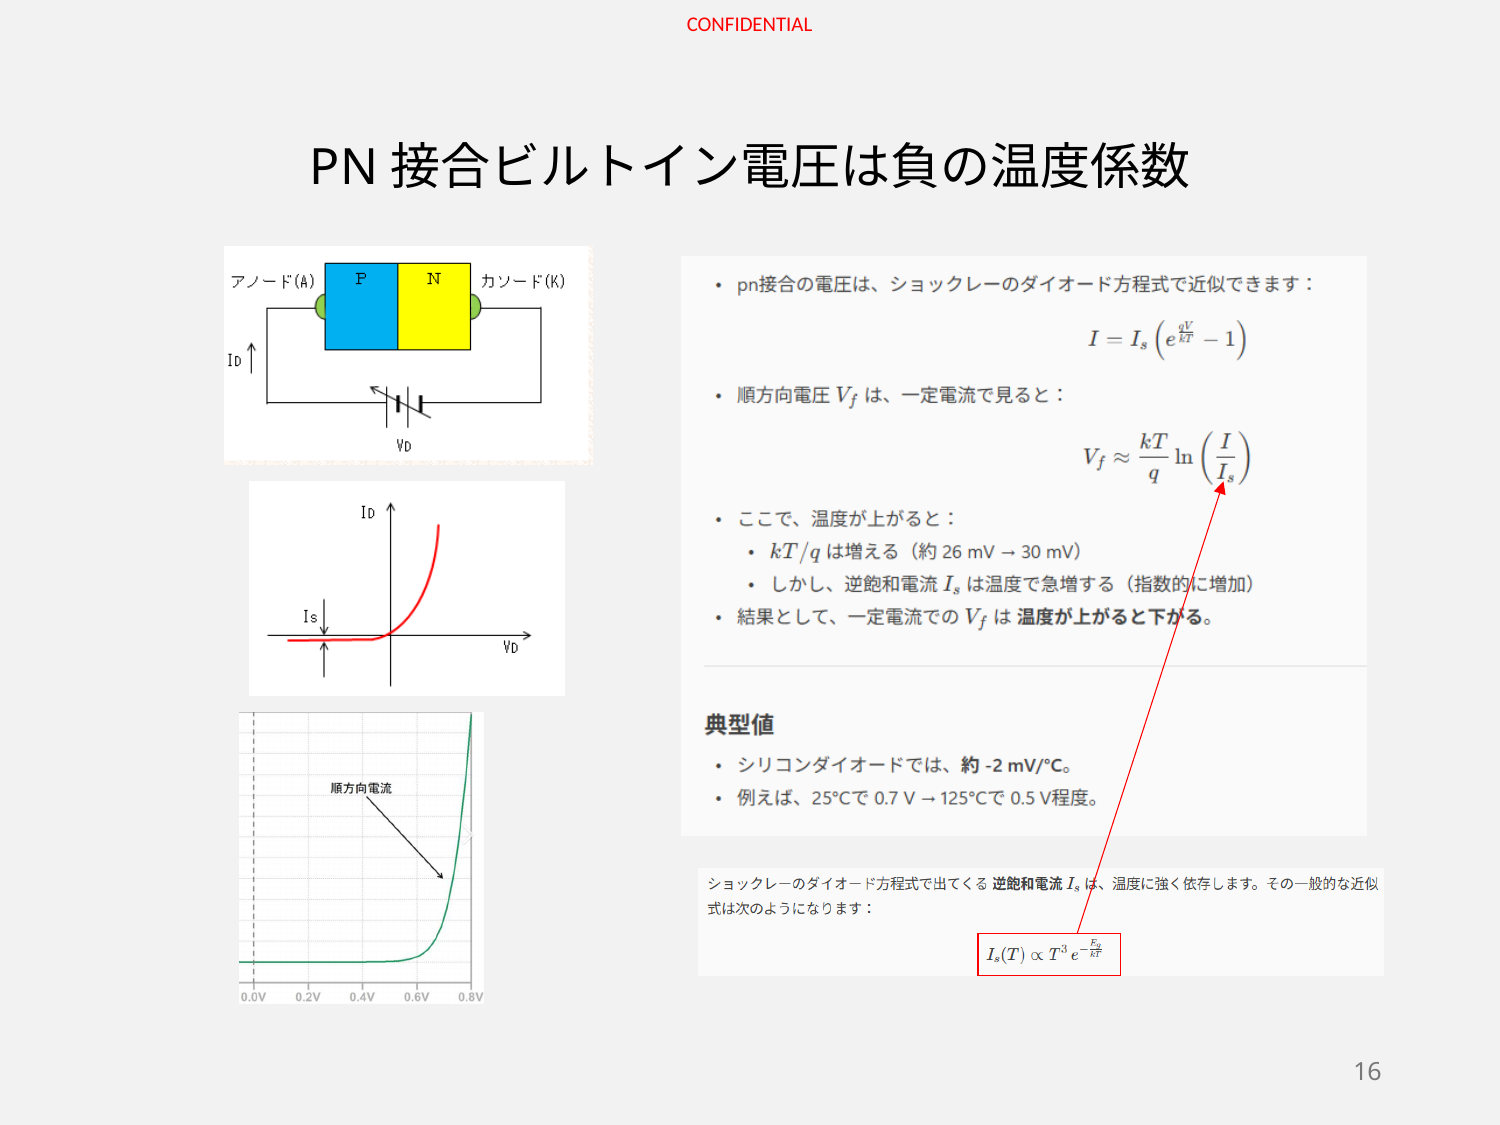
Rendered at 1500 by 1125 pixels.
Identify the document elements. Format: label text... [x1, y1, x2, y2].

slide_number 16 [1059, 1042, 1397, 1103]
picture [249, 480, 566, 696]
picture [224, 246, 594, 465]
picture [681, 256, 1368, 837]
picture [238, 711, 484, 1004]
picture [698, 867, 1385, 977]
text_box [1076, 480, 1225, 934]
title PN接合ビルトイン電圧は負の温度係数 [103, 59, 1397, 278]
